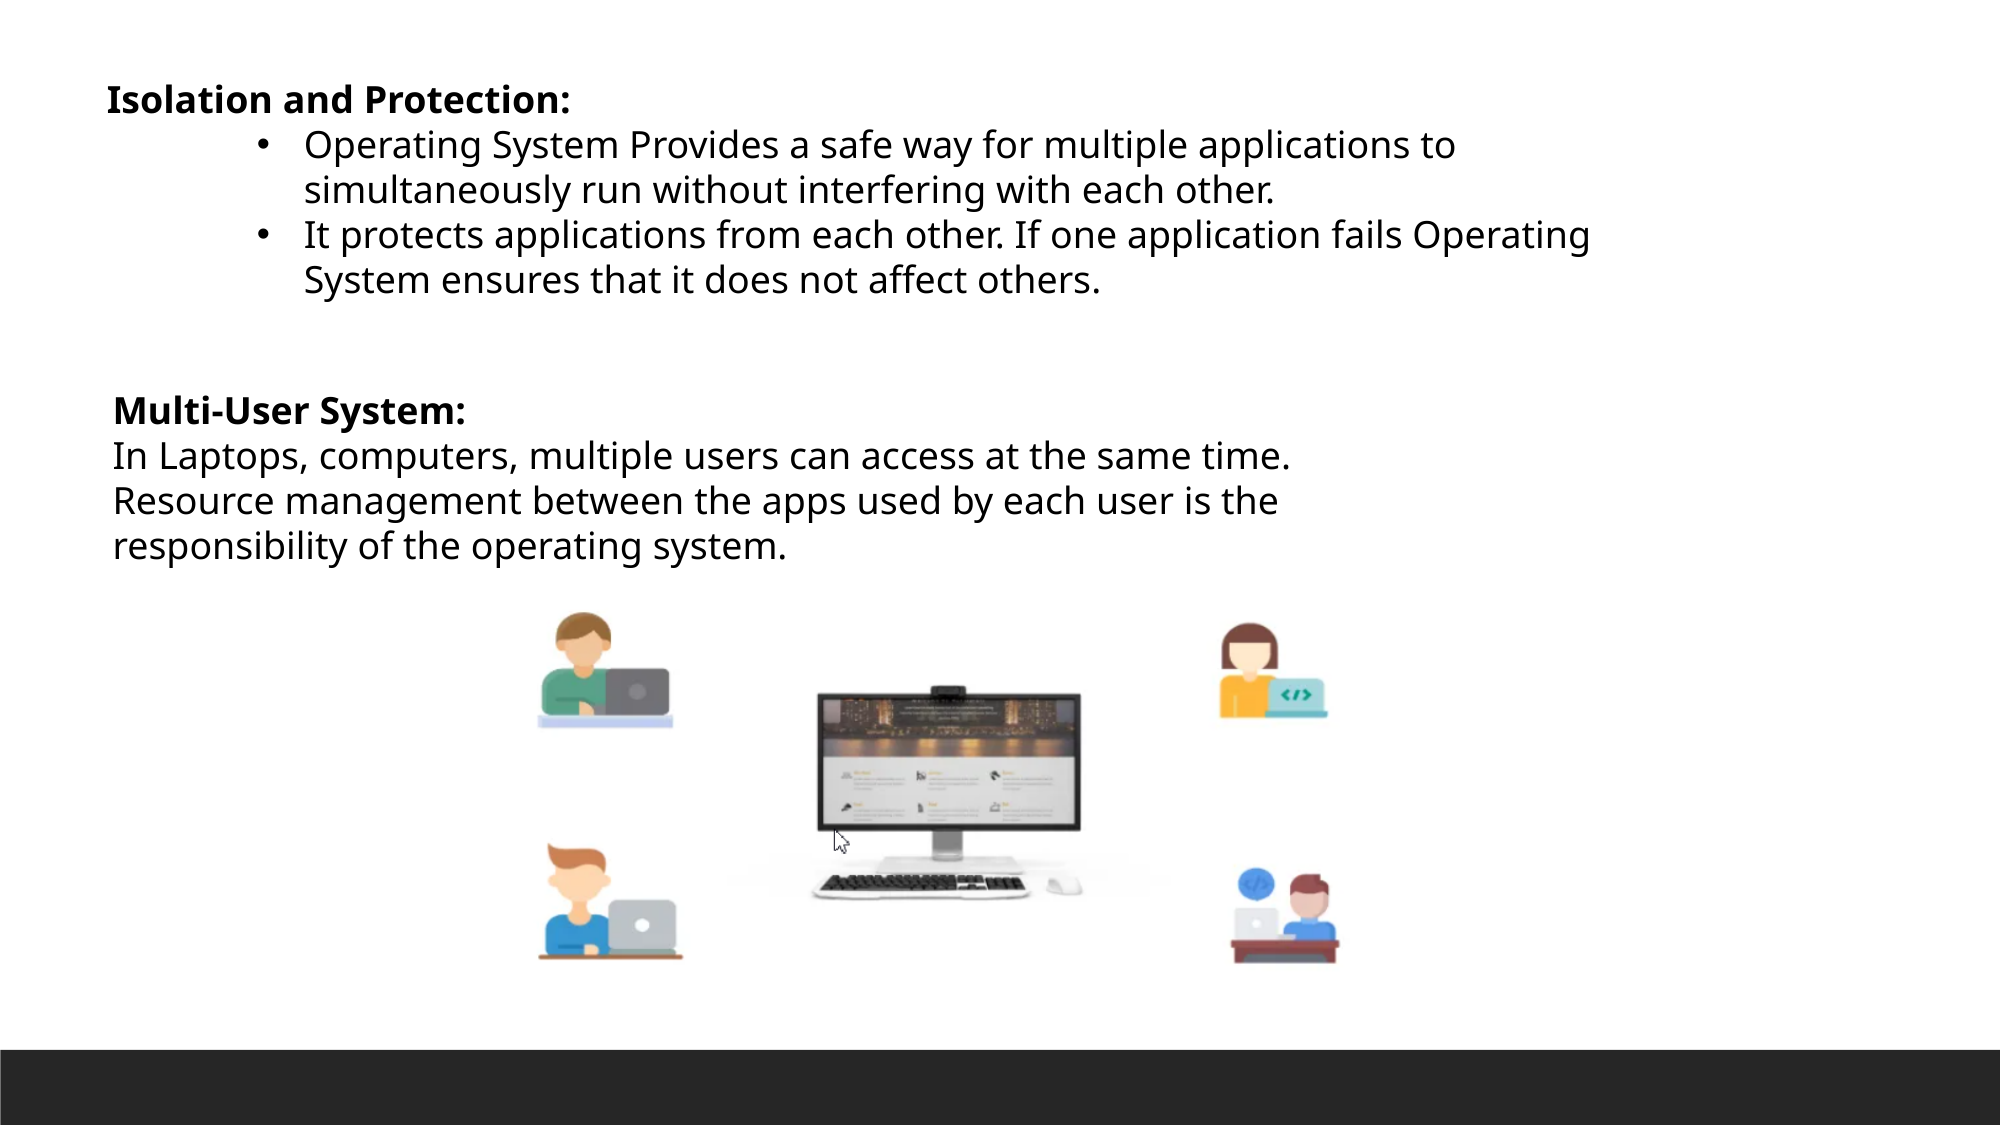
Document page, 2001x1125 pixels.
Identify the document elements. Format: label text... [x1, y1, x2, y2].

picture [516, 591, 1364, 988]
text_box Multi-User System: In Laptops, computers, multiple users can access at the same time. Resource management between the apps used by each user is the responsibility of the operating system. [97, 379, 1466, 575]
text_box Isolation and Protection: Operating System Provides a safe way for multiple applications to simultaneously run without interfering with each other. It protects applications from each other. If one application fails Operating System ensures that it does not affect others. [92, 68, 1667, 309]
